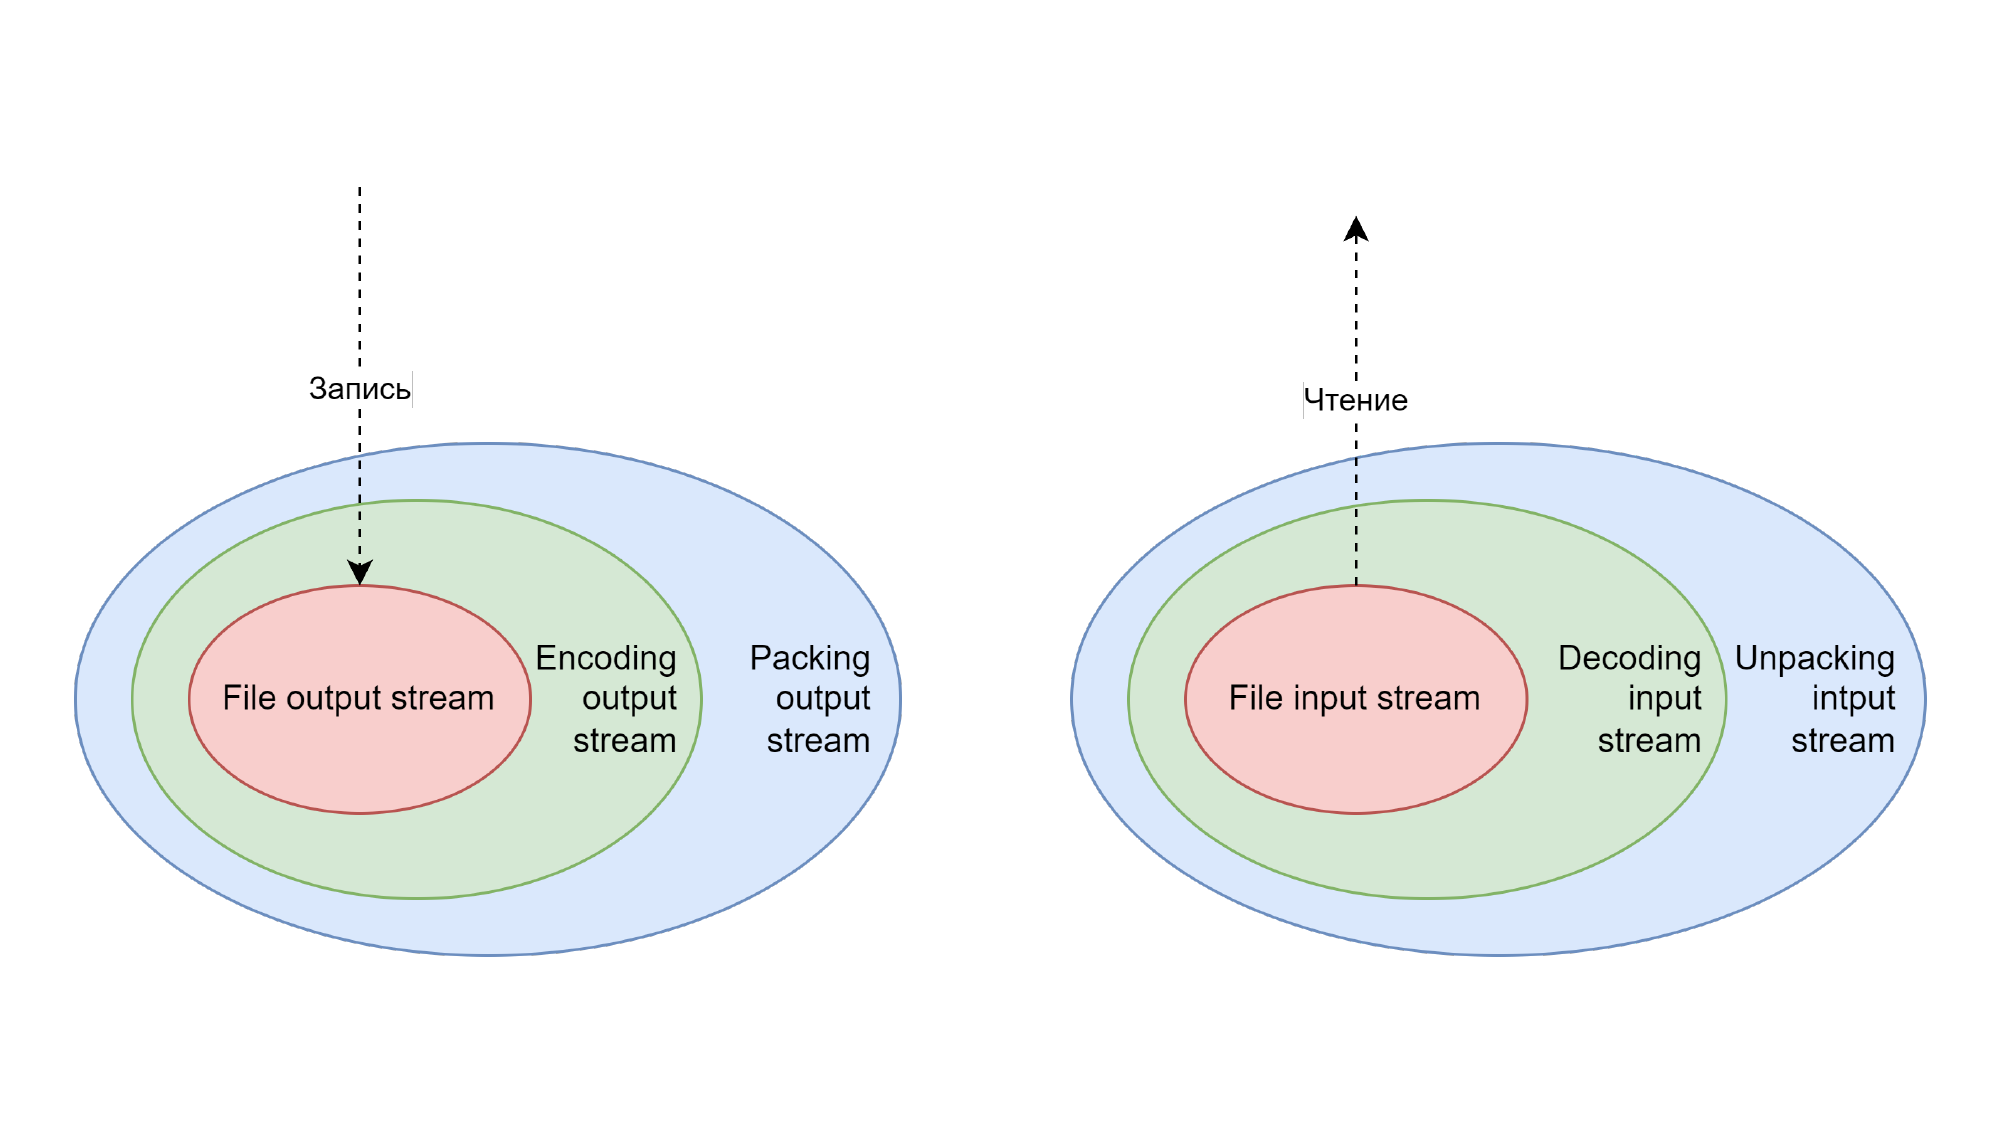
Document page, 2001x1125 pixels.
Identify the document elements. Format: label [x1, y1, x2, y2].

picture [45, 137, 1955, 988]
